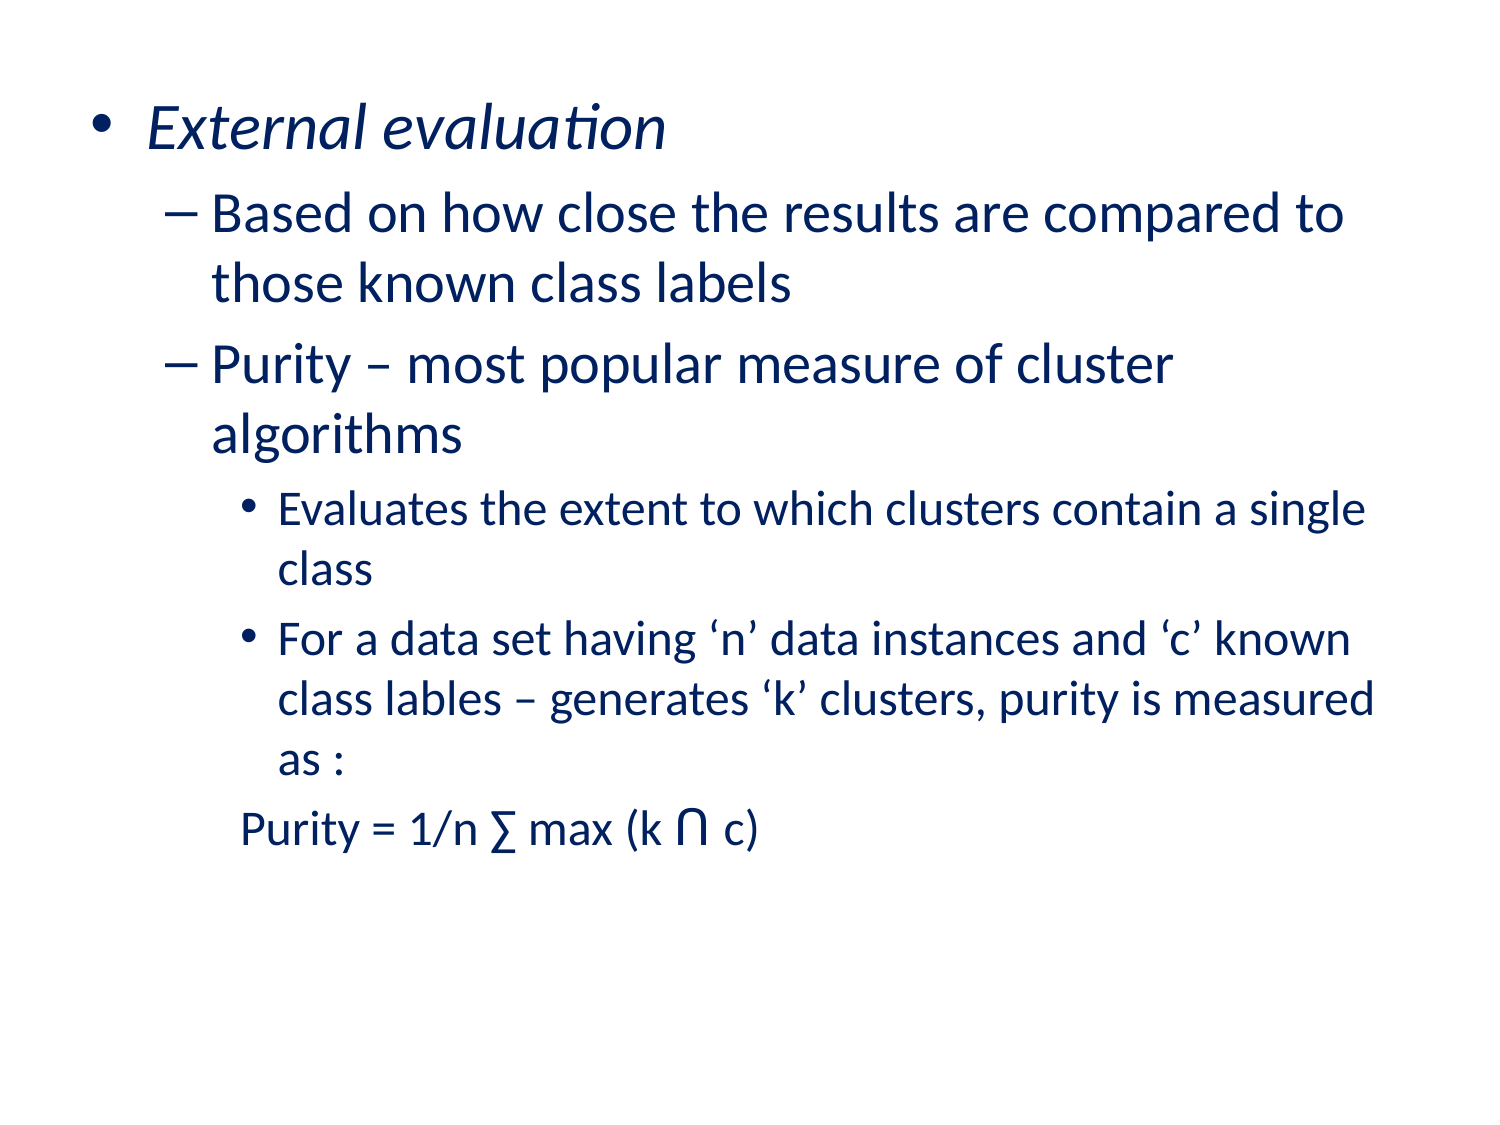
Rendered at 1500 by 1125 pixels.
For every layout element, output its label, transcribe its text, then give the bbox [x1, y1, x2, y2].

list External evaluation Based on how close the results are compared to those known class labels Purity – most popular measure of cluster algorithms Evaluates the extent to which clusters contain a single class For a data set having ‘n’ data instances and ‘c’ known class lables – generates ‘k’ clusters, purity is measured as : Purity = 1/n ∑ max (k ꓵ c) [75, 75, 1425, 1013]
